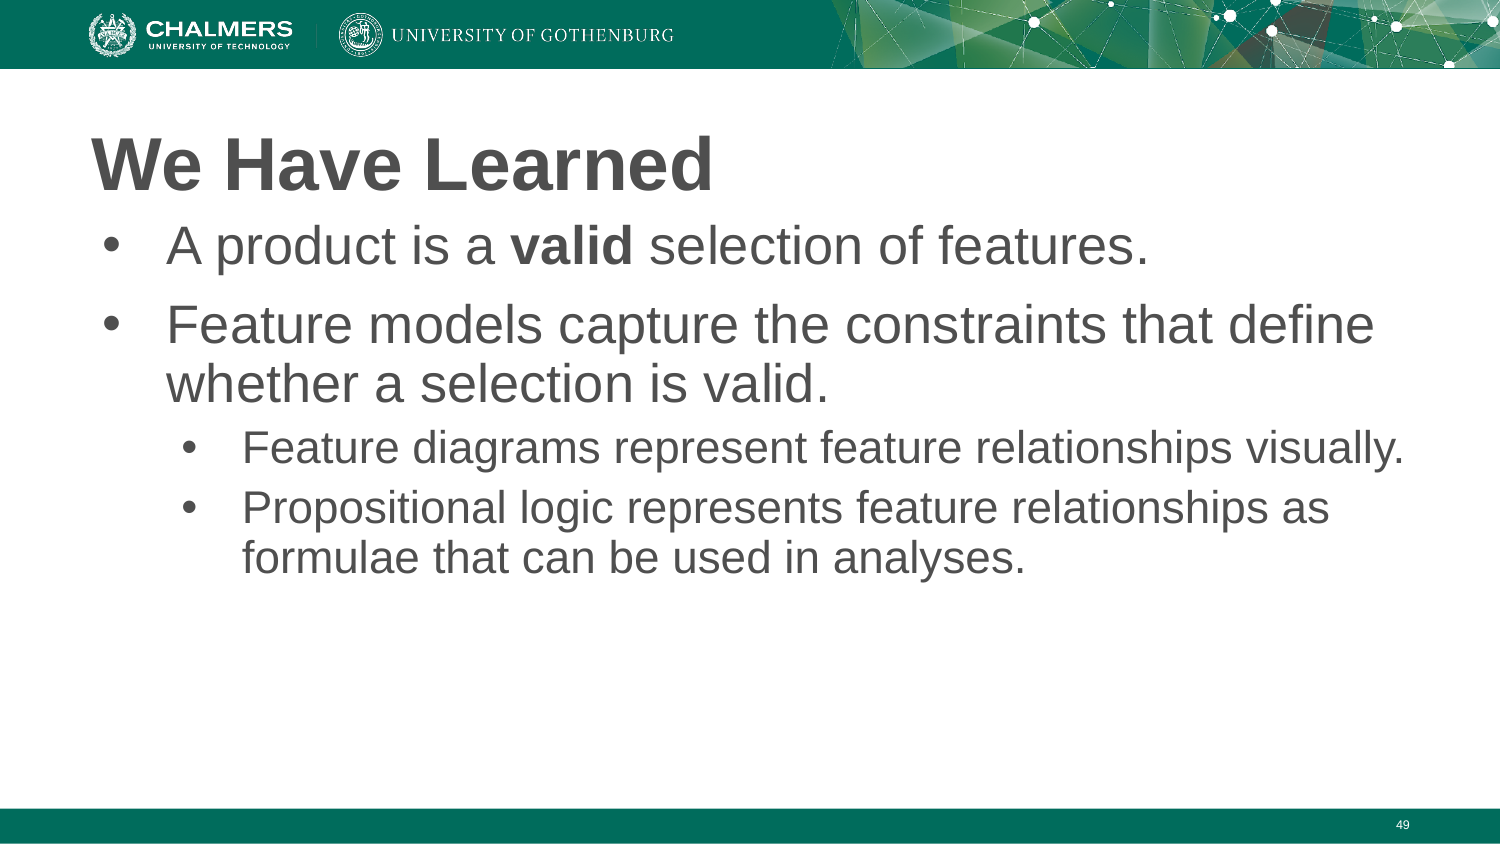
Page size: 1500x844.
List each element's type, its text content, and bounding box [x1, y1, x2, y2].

slide_number ‹#› [1074, 809, 1425, 844]
picture [64, 0, 696, 85]
title We Have Learned [76, 100, 1425, 210]
picture [759, 0, 1500, 68]
list A product is a valid selection of features. Feature models capture the constraints that define whether a selection is valid. Feature diagrams represent feature relationships visually. Propositional logic represents feature relationships as formulae that can be used in analyses. [76, 210, 1425, 782]
